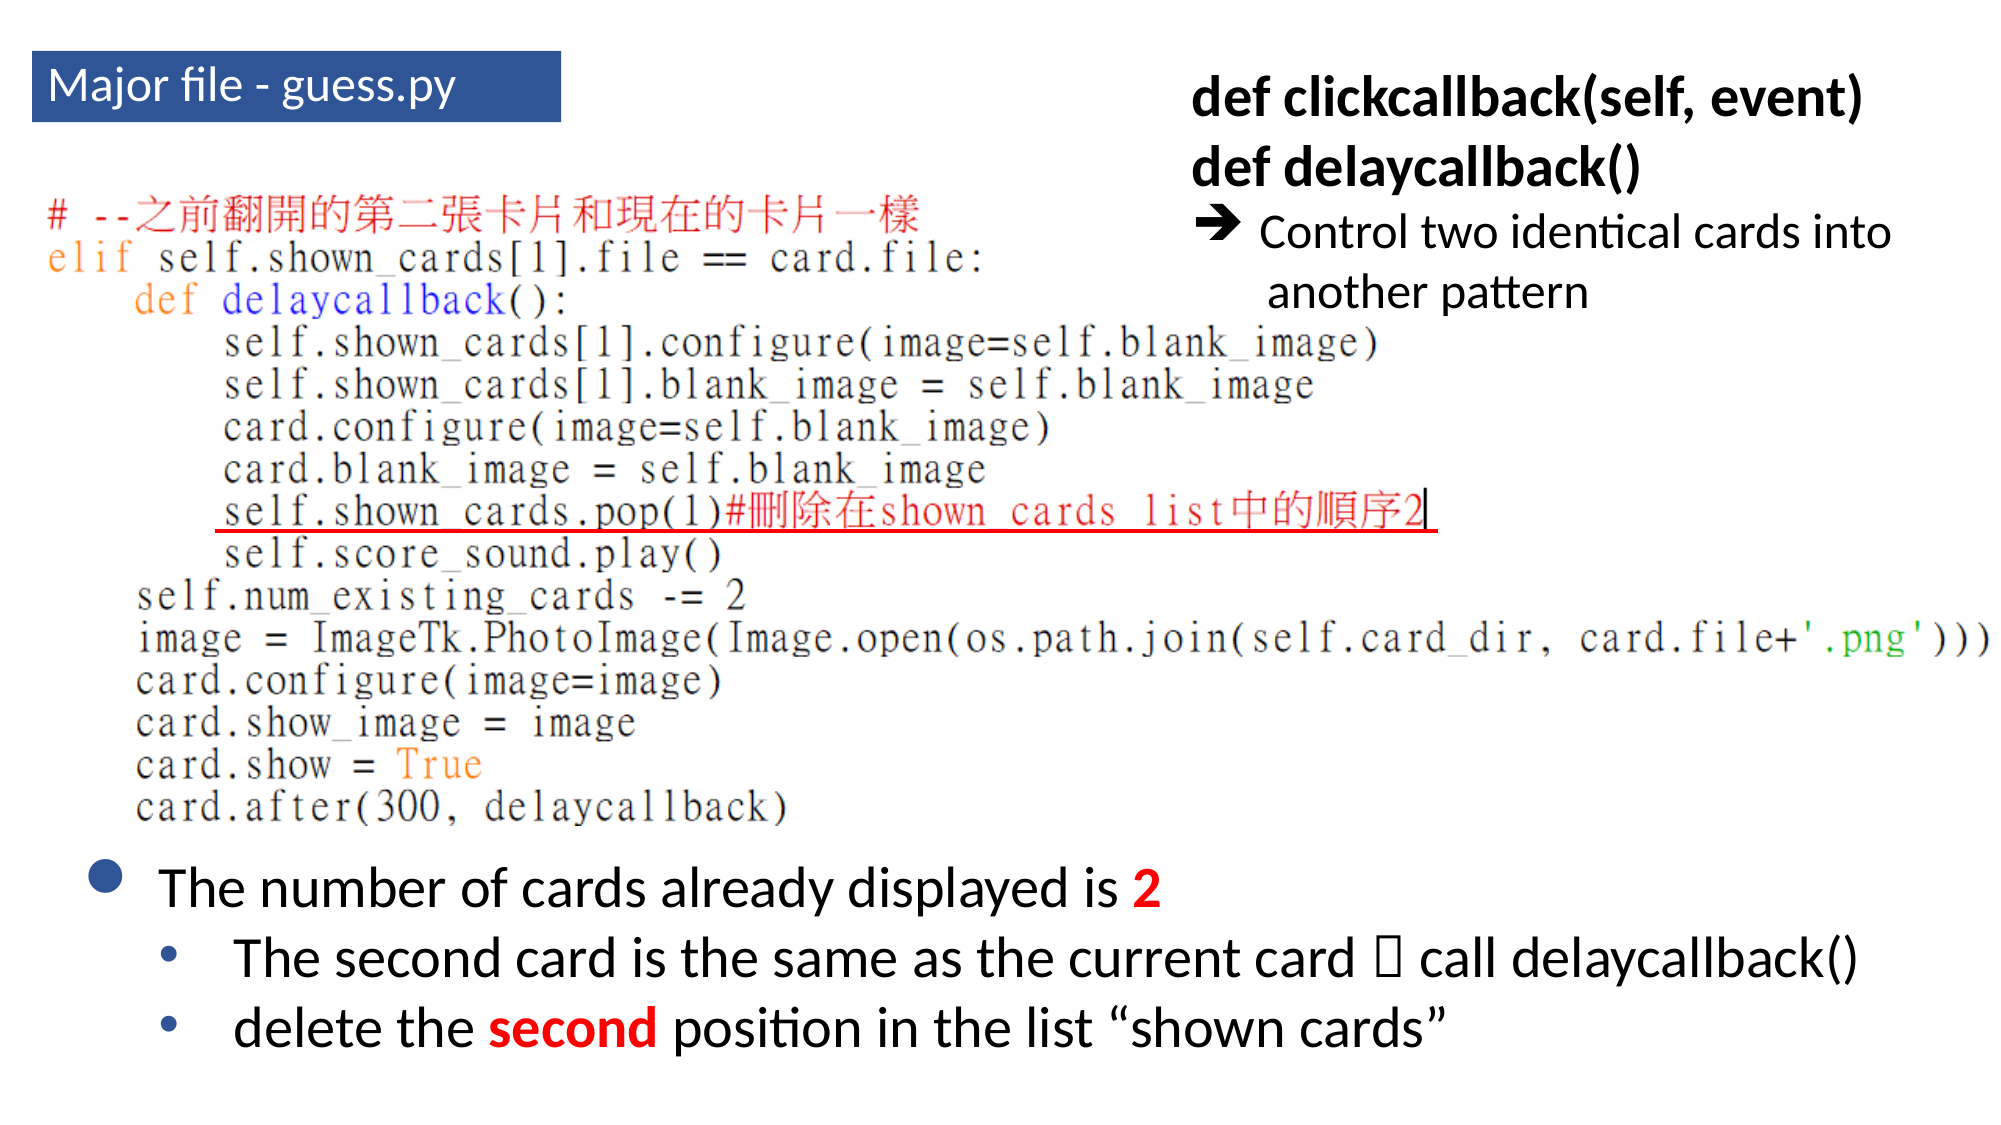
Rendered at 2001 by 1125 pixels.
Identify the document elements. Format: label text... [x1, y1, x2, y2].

text_box def clickcallback(self, event) def delaycallback() Control two identical cards into another pattern [1177, 50, 1976, 194]
picture [30, 194, 1996, 827]
text_box 123 [141, 54, 671, 126]
text_box The number of cards already displayed is 2 The second card is the same as the current card  call delaycallback() delete the second position in the list “shown cards” [68, 841, 1909, 1125]
text_box Major file - guess.py [32, 50, 562, 123]
